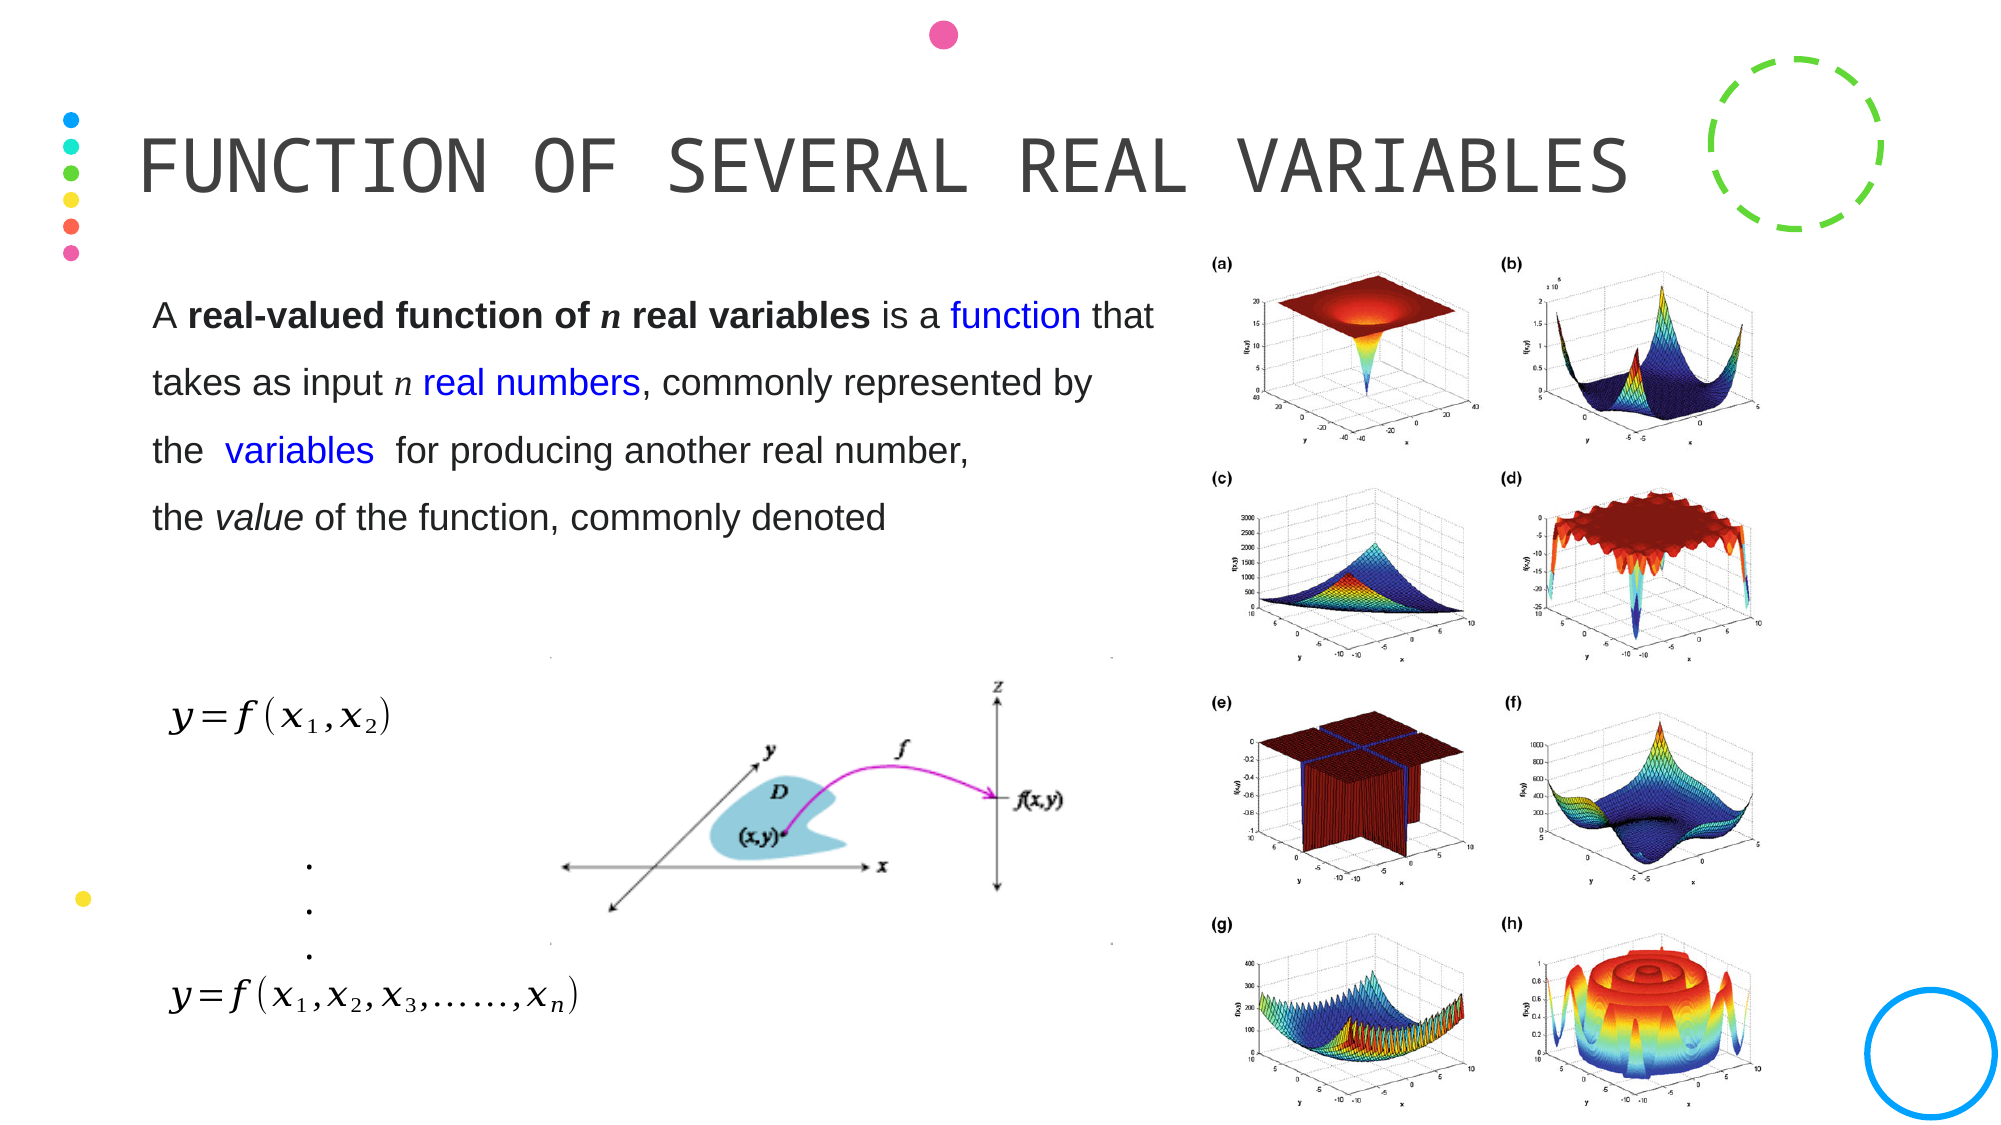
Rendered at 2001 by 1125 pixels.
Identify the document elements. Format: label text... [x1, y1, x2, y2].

title Function of Several Real Variables [137, 55, 1788, 281]
picture [1211, 255, 1762, 1107]
picture [549, 657, 1114, 945]
